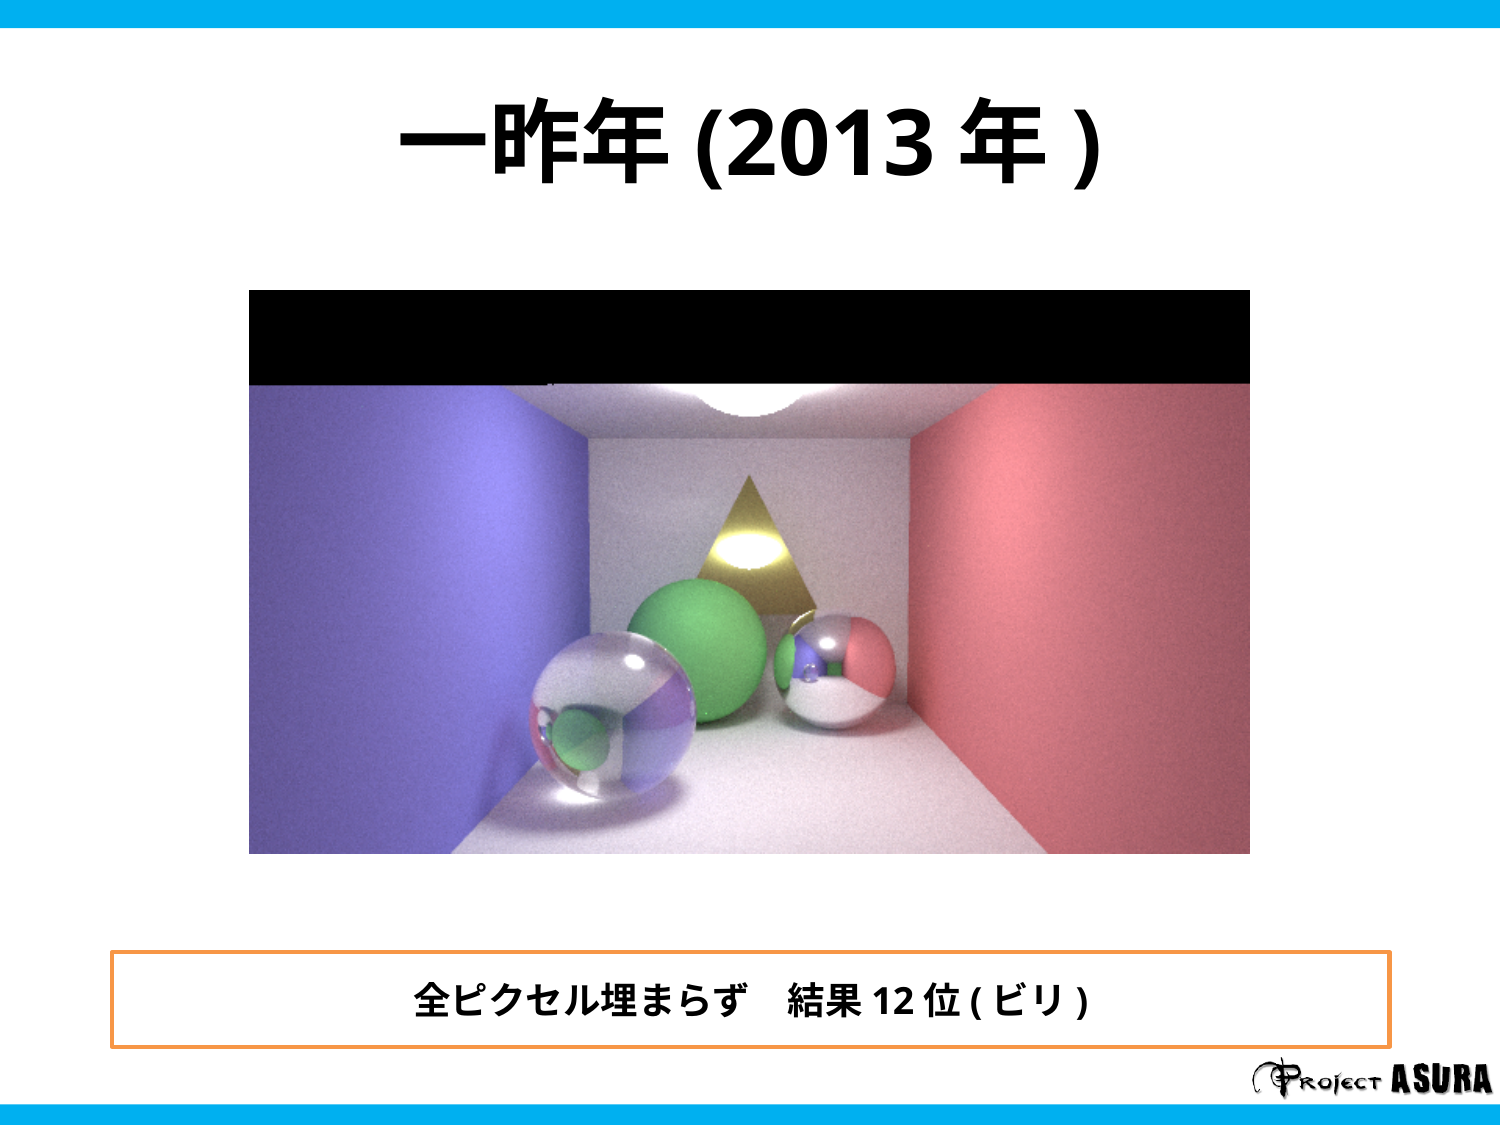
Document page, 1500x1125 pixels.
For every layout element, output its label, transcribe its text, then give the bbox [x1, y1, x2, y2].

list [249, 290, 1251, 854]
picture [1244, 1050, 1500, 1103]
text_box 全ピクセル埋まらず 結果12位(ビリ) [110, 950, 1392, 1049]
title 一昨年(2013年) [75, 45, 1425, 233]
